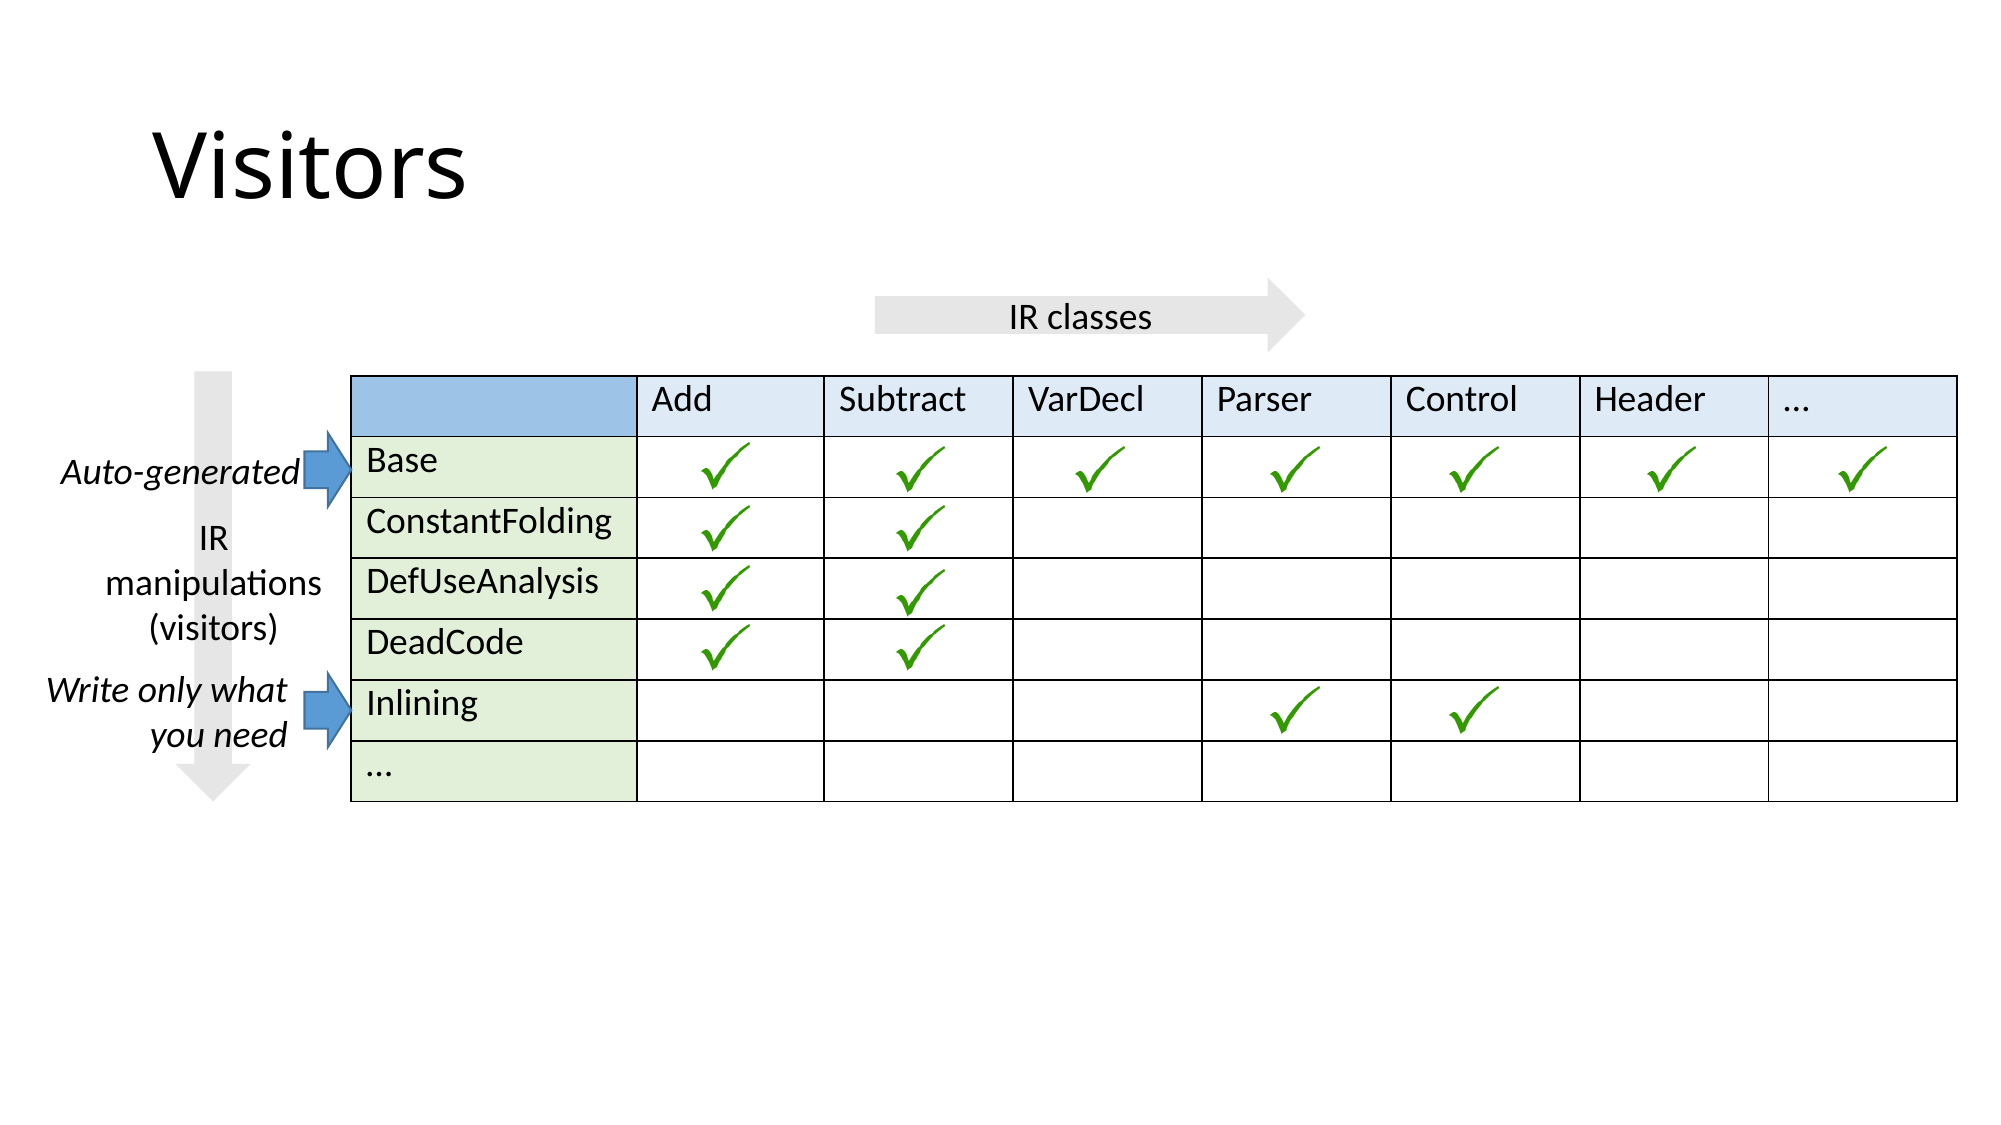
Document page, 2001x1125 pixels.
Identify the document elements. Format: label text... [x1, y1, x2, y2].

picture [700, 563, 751, 614]
text_box Write only what you need [30, 657, 303, 762]
table_cell [1392, 498, 1579, 557]
picture [895, 567, 946, 619]
table_cell [638, 681, 823, 740]
table_cell [1203, 620, 1390, 679]
table_cell [1392, 620, 1579, 679]
picture [1448, 684, 1500, 736]
picture [895, 622, 946, 674]
table_header Parser [1203, 377, 1390, 436]
text_box [303, 429, 353, 511]
table_cell [825, 498, 1012, 557]
table_cell [1203, 559, 1390, 618]
table_cell [1203, 498, 1390, 557]
table_cell [1769, 620, 1956, 679]
table_cell [638, 742, 823, 801]
table_cell [1769, 742, 1956, 801]
picture [1269, 444, 1321, 495]
table_cell [1203, 437, 1390, 497]
table_cell [1769, 437, 1956, 497]
table_cell Base [352, 437, 636, 497]
text_box IR manipulations (visitors) [90, 505, 337, 656]
picture [700, 622, 751, 674]
table_header Add [638, 377, 823, 436]
picture [1448, 444, 1500, 495]
table_cell [1581, 620, 1768, 679]
table_cell … [352, 742, 636, 801]
table_cell Inlining [352, 681, 636, 740]
picture [700, 503, 751, 554]
table_cell [638, 498, 823, 557]
table_cell [1014, 681, 1201, 740]
table_cell [1392, 559, 1579, 618]
table_cell [1203, 742, 1390, 801]
table_cell ConstantFolding [352, 498, 636, 557]
table_cell [1014, 620, 1201, 679]
picture [895, 503, 946, 554]
table_cell [1581, 498, 1768, 557]
text_box Auto-generated [46, 439, 316, 499]
table_cell [825, 681, 1012, 740]
picture [1269, 684, 1321, 736]
table_cell [825, 742, 1012, 801]
table_cell [638, 559, 823, 618]
table_cell DeadCode [352, 620, 636, 679]
picture [700, 440, 751, 492]
title Visitors [137, 59, 1863, 278]
table_cell [825, 559, 1012, 618]
table_cell DefUseAnalysis [352, 559, 636, 618]
table_cell [1581, 681, 1768, 740]
table_cell [1203, 681, 1390, 740]
text_box IR classes [873, 274, 1307, 356]
picture [1646, 444, 1697, 495]
table_header Header [1581, 377, 1768, 436]
table_cell [1769, 498, 1956, 557]
table_cell [1769, 681, 1956, 740]
table_cell [1769, 559, 1956, 618]
text_box [193, 499, 234, 505]
table_cell [1581, 437, 1768, 497]
text_box [172, 762, 254, 804]
table_cell [825, 437, 1012, 497]
picture [1837, 444, 1888, 495]
table_cell [1392, 681, 1579, 740]
table_header Control [1392, 377, 1579, 436]
table_cell [1014, 742, 1201, 801]
table_header VarDecl [1014, 377, 1201, 436]
text_box [193, 370, 234, 439]
table_header … [1769, 377, 1956, 436]
table_cell [825, 620, 1012, 679]
table_cell [638, 620, 823, 679]
table_header [352, 377, 636, 436]
table_header Subtract [825, 377, 1012, 436]
table_cell [1581, 559, 1768, 618]
table_cell [638, 437, 823, 497]
table_cell [1014, 559, 1201, 618]
text_box [303, 669, 353, 751]
table_cell [1014, 498, 1201, 557]
table_cell [1014, 437, 1201, 497]
picture [1074, 444, 1126, 495]
picture [895, 444, 946, 495]
table_cell [1392, 437, 1579, 497]
table_cell [1581, 742, 1768, 801]
table_cell [1392, 742, 1579, 801]
